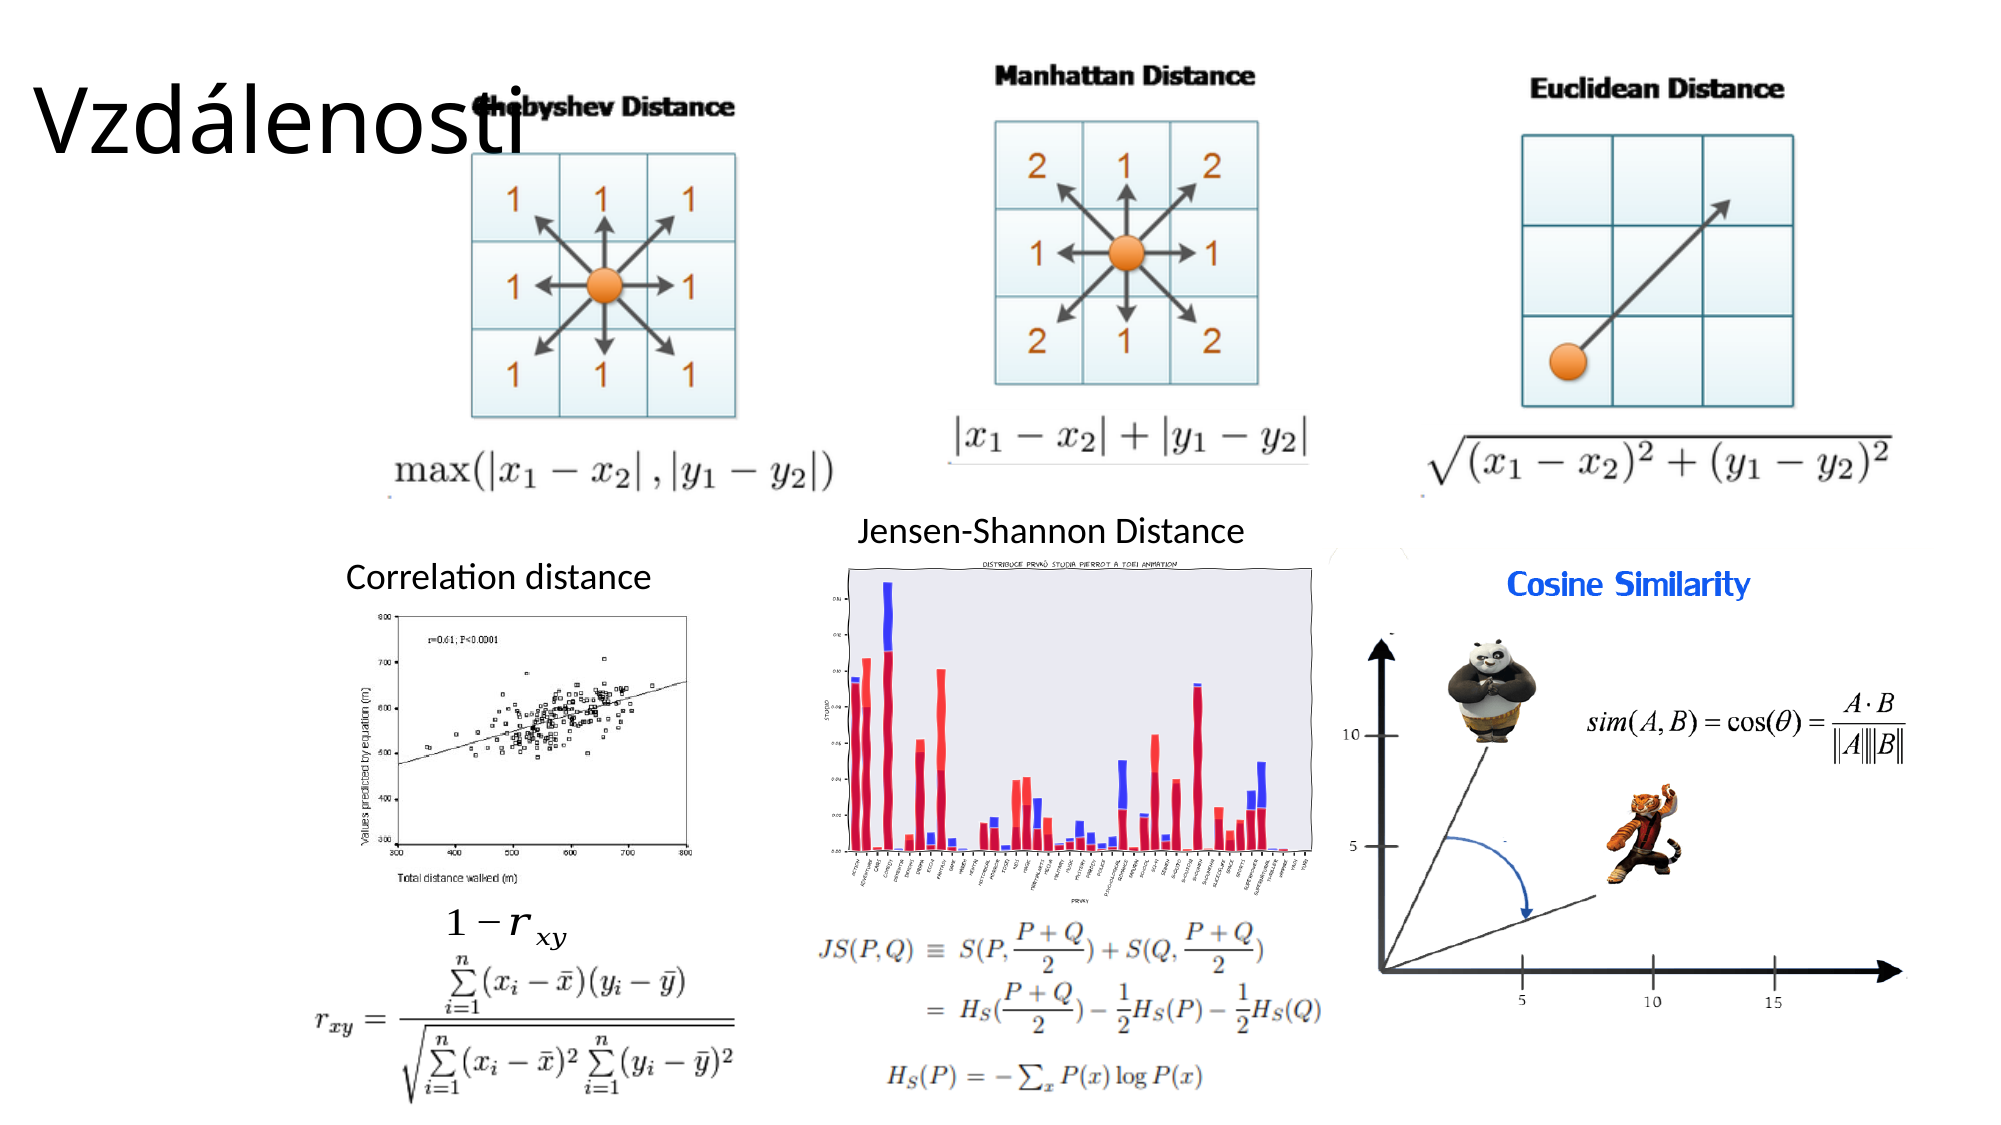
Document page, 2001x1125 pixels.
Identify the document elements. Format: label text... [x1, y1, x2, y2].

picture [360, 614, 692, 884]
picture [804, 548, 1936, 1046]
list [820, 556, 1319, 907]
picture [1420, 59, 1896, 498]
picture [309, 951, 738, 1110]
picture [883, 1060, 1209, 1095]
title Vzdálenosti [19, 15, 948, 233]
picture [947, 47, 1310, 466]
picture [387, 79, 838, 499]
text_box Correlation distance [331, 544, 681, 605]
text_box Jensen-Shannon Distance [842, 498, 1297, 556]
